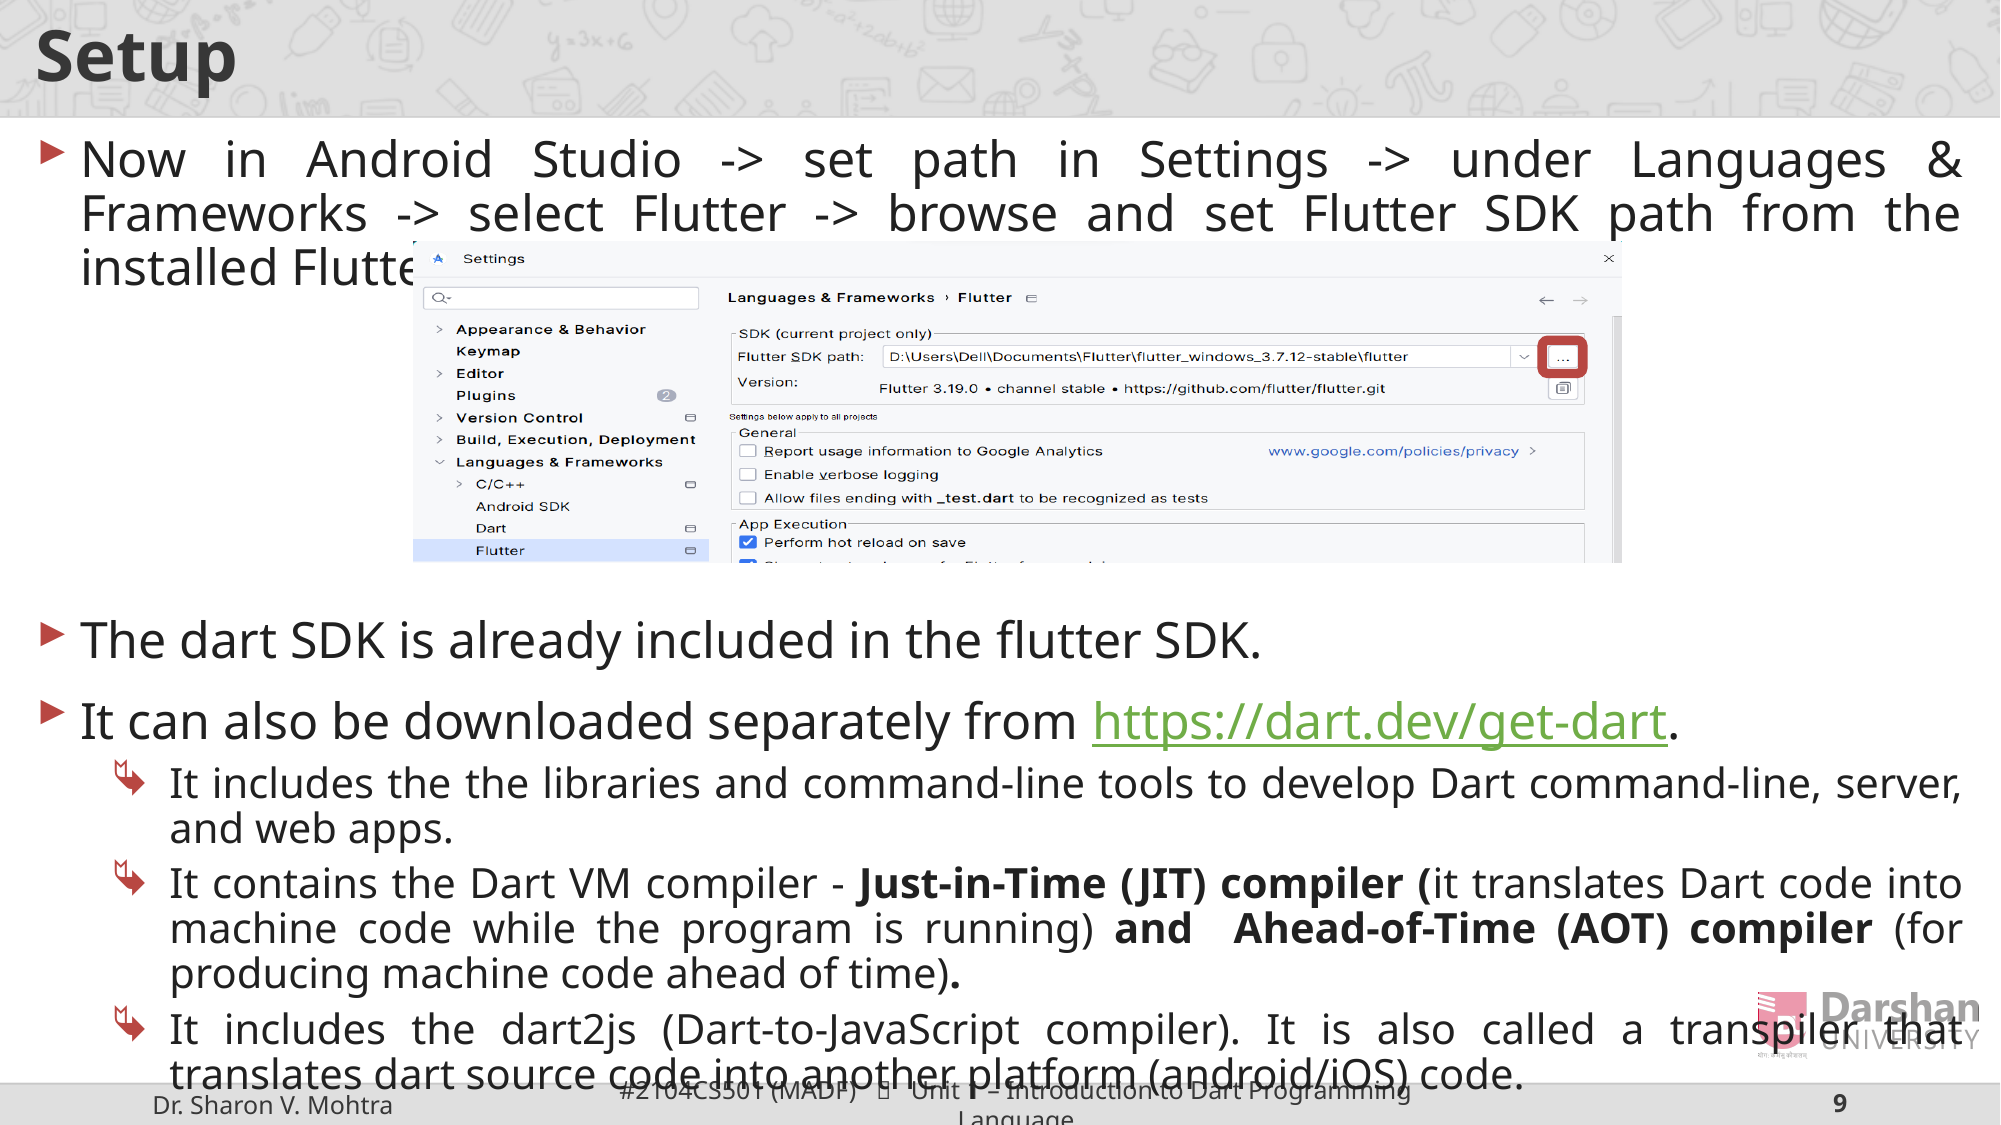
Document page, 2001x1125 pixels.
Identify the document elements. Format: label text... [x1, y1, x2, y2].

list Now in Android Studio -> set path in Settings -> under Languages & Frameworks -> select Flutter -> browse and set Flutter SDK path from the installed Flutter SDK location. The dart SDK is already included in the flutter SDK. It can also be downloaded separately from https://dart.dev/get-dart. It includes the the libraries and command-line tools to develop Dart command-line, server, and web apps. It contains the Dart VM compiler - Just-in-Time (JIT) compiler (it translates Dart code into machine code while the program is running) and Ahead-of-Time (AOT) compiler (for producing machine code ahead of time). It includes the dart2js (Dart-to-JavaScript compiler). It is also called a transpiler that translates dart source code into another platform (android/iOS) code. [21, 126, 1979, 1044]
title Setup [0, 0, 2000, 117]
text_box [1758, 1044, 1979, 1059]
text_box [413, 241, 1622, 563]
